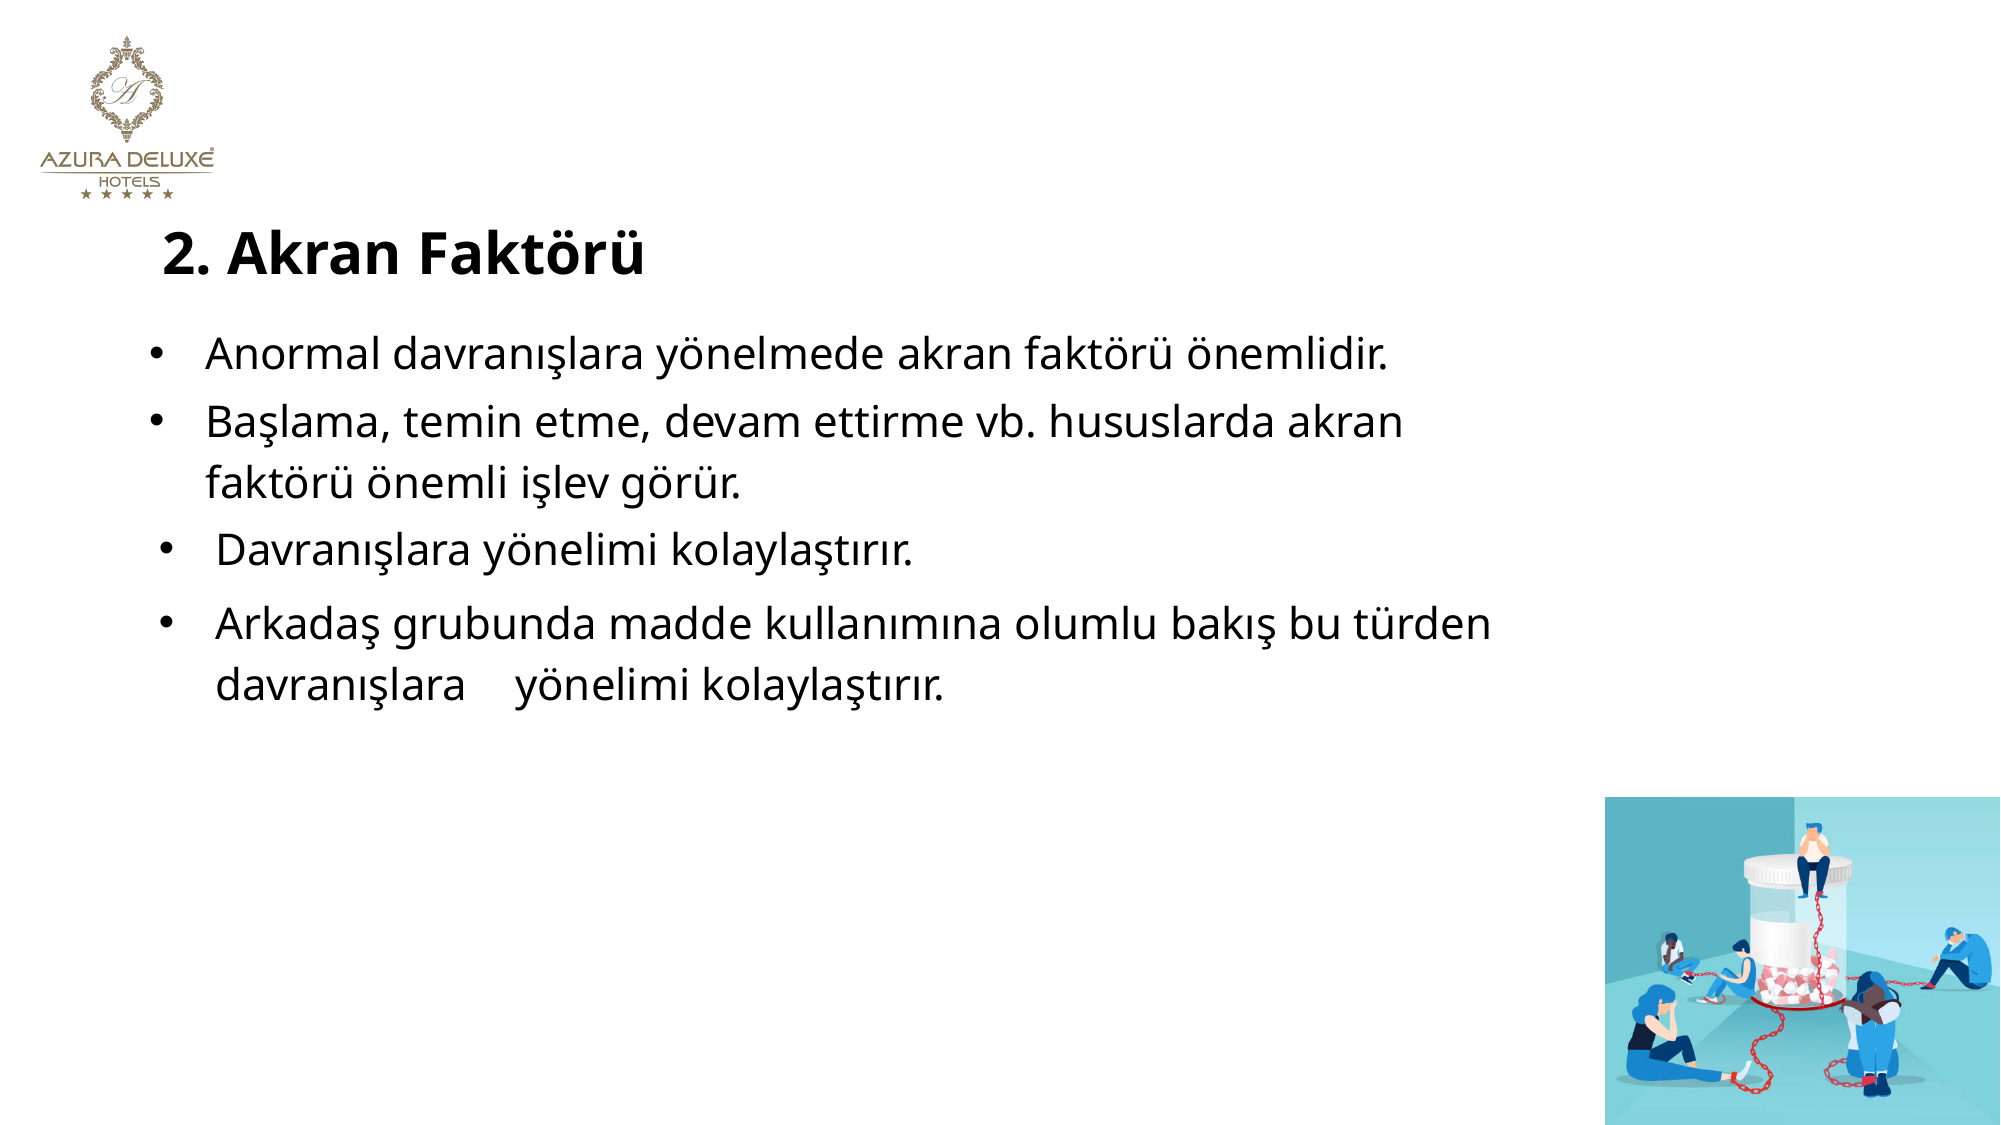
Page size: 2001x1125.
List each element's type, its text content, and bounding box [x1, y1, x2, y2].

picture [39, 36, 215, 199]
text_box 2. Akran Faktörü [160, 158, 1428, 287]
picture [1605, 797, 2000, 1125]
text_box Anormal davranışlara yönelmede akran faktörü önemlidir. Başlama, temin etme, devam ettirme vb. hususlarda akran faktörü önemli işlev görür. Davranışlara yönelimi kolaylaştırır. Arkadaş grubunda madde kullanımına olumlu bakış bu türden davranışlara yönelimi kolaylaştırır. [142, 308, 1517, 709]
